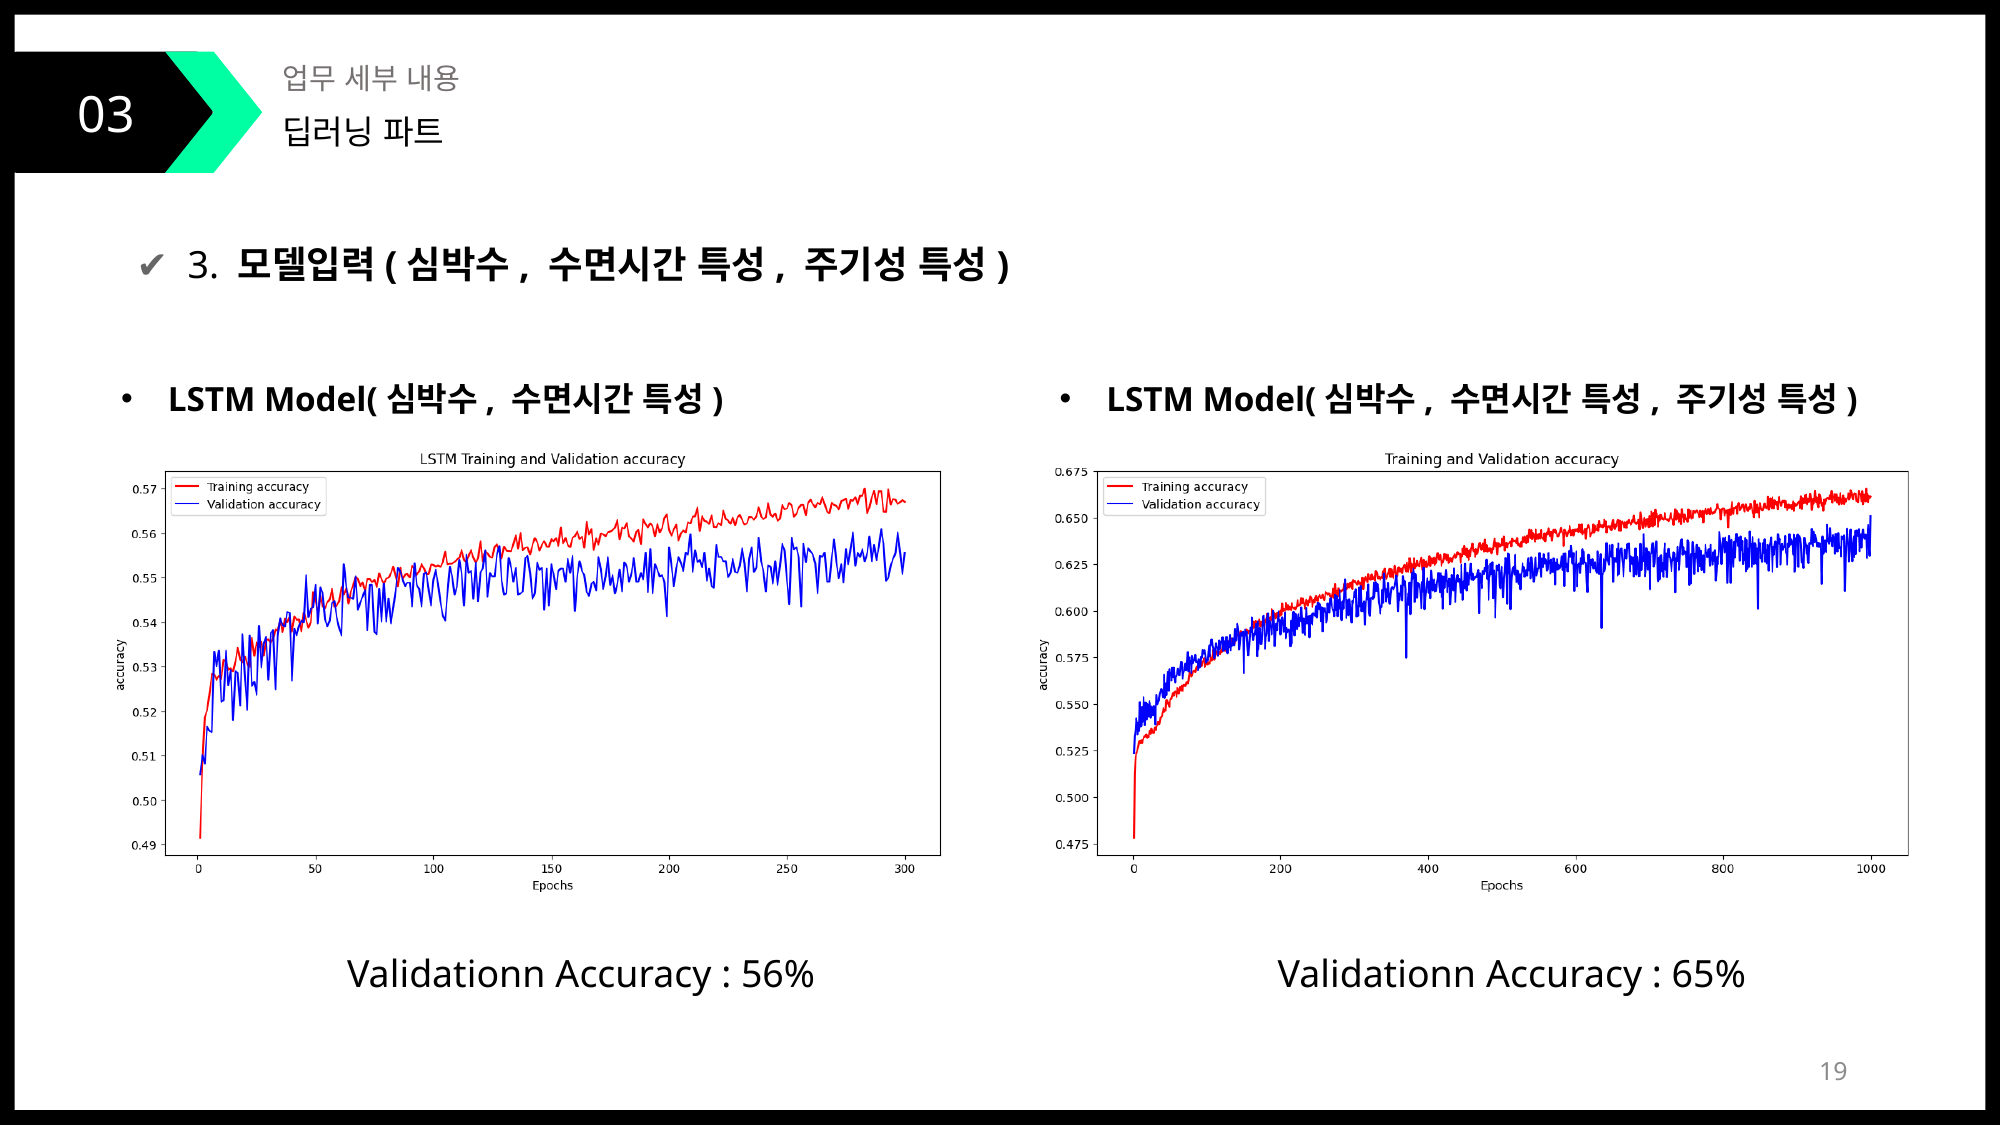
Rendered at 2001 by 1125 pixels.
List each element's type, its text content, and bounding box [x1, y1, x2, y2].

picture [1028, 444, 1915, 899]
text_box LSTM Model(심박수, 수면시간 특성) [106, 370, 760, 425]
text_box [162, 50, 264, 174]
text_box Validationn Accuracy : 65% [1262, 942, 1761, 1003]
text_box 업무 세부 내용 [267, 53, 500, 103]
text_box 딥러닝 파트 [267, 103, 778, 159]
text_box Validationn Accuracy : 56% [332, 942, 831, 1003]
slide_number 19 [1412, 1042, 1863, 1103]
picture [106, 444, 948, 899]
text_box ✔ 3. 모델입력(심박수, 수면시간 특성, 주기성 특성) [121, 233, 1041, 294]
text_box [0, 0, 2000, 1125]
text_box LSTM Model(심박수, 수면시간 특성, 주기성 특성) [1044, 370, 1915, 425]
text_box 03 [0, 50, 211, 174]
